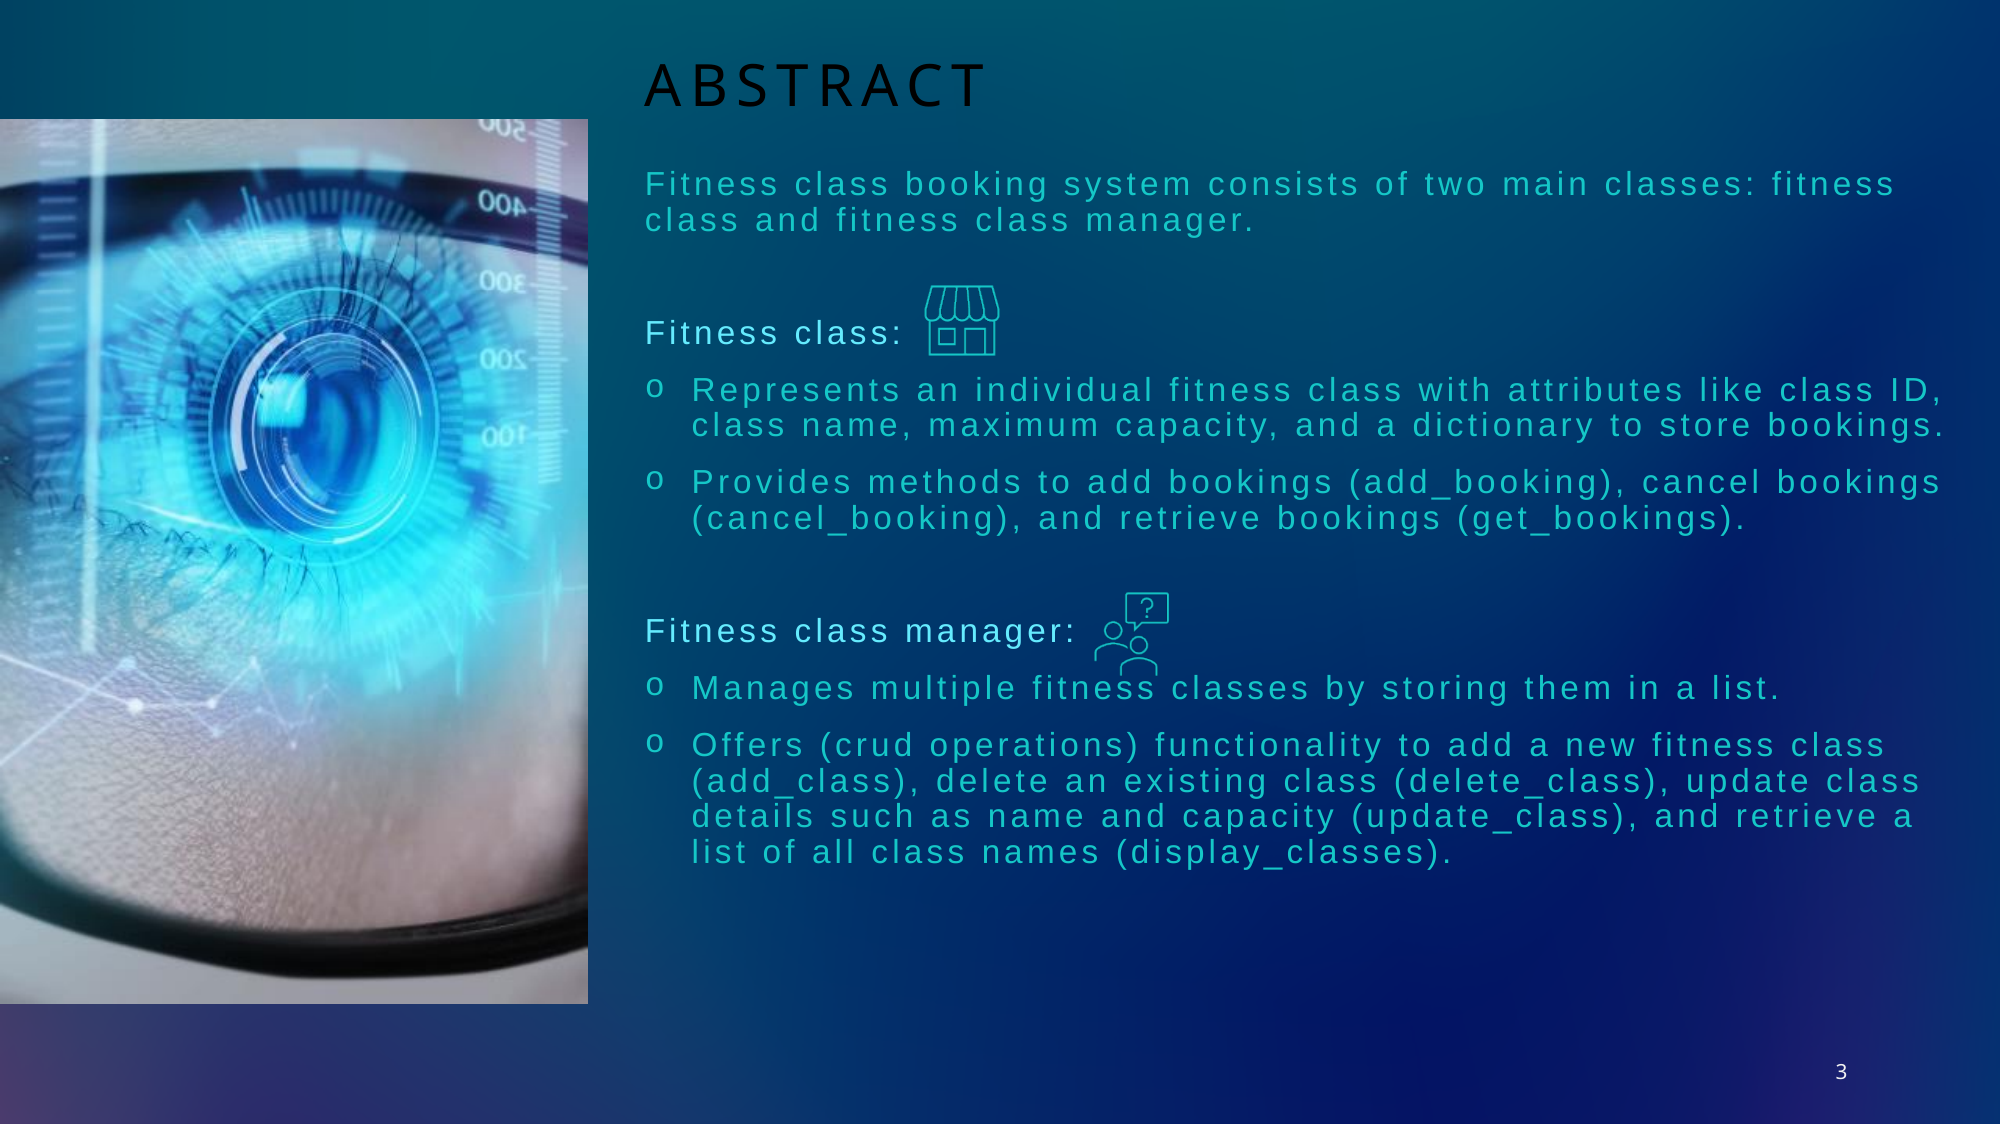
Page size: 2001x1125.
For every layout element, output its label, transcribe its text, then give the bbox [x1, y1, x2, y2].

title Abstract [629, 41, 1133, 141]
picture [912, 271, 1012, 371]
list Fitness class booking system consists of two main classes: fitness class and fitness class manager. Fitness class: Represents an individual fitness class with attributes like class ID, class name, maximum capacity, and a dictionary to store bookings. Provides methods to add bookings (add_booking), cancel bookings (cancel_booking), and retrieve bookings (get_bookings). Fitness class manager: Manages multiple fitness classes by storing them in a list. Offers (crud operations) functionality to add a new fitness class (add_class), delete an existing class (delete_class), update class details such as name and capacity (update_class), and retrieve a list of all class names (display_classes). [629, 159, 1975, 1026]
picture [1082, 584, 1182, 684]
picture [0, 0, 2000, 1125]
slide_number 3 [1412, 1042, 1863, 1103]
